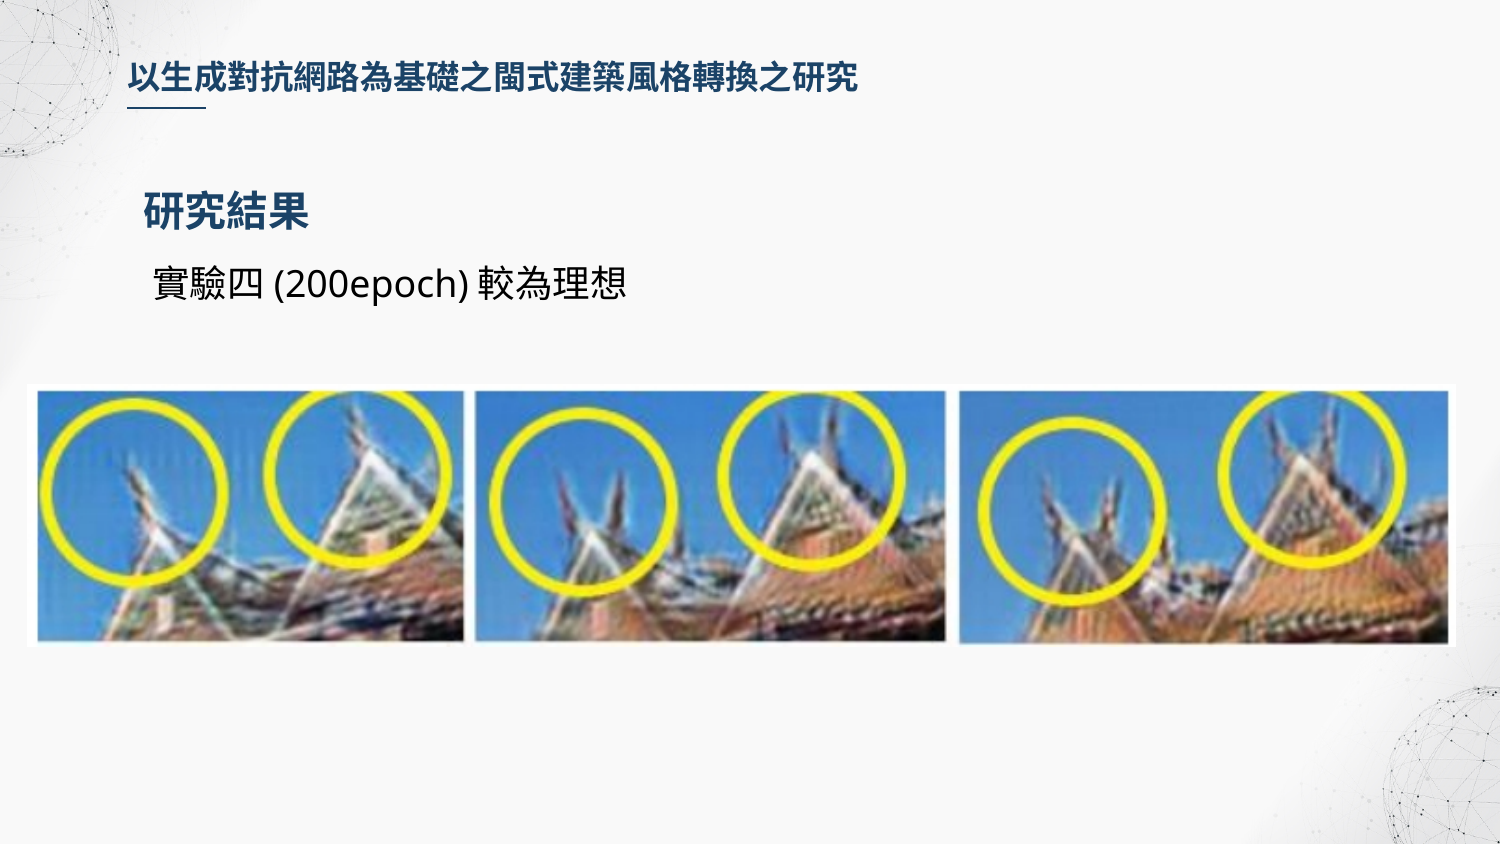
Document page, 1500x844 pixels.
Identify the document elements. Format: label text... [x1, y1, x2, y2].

text_box 研究結果 [143, 184, 1456, 235]
text_box 實驗四(200epoch)較為理想 [137, 257, 848, 384]
text_box 以生成對抗網路為基礎之閩式建築風格轉換之研究 [116, 50, 1378, 102]
picture [0, 0, 1500, 844]
